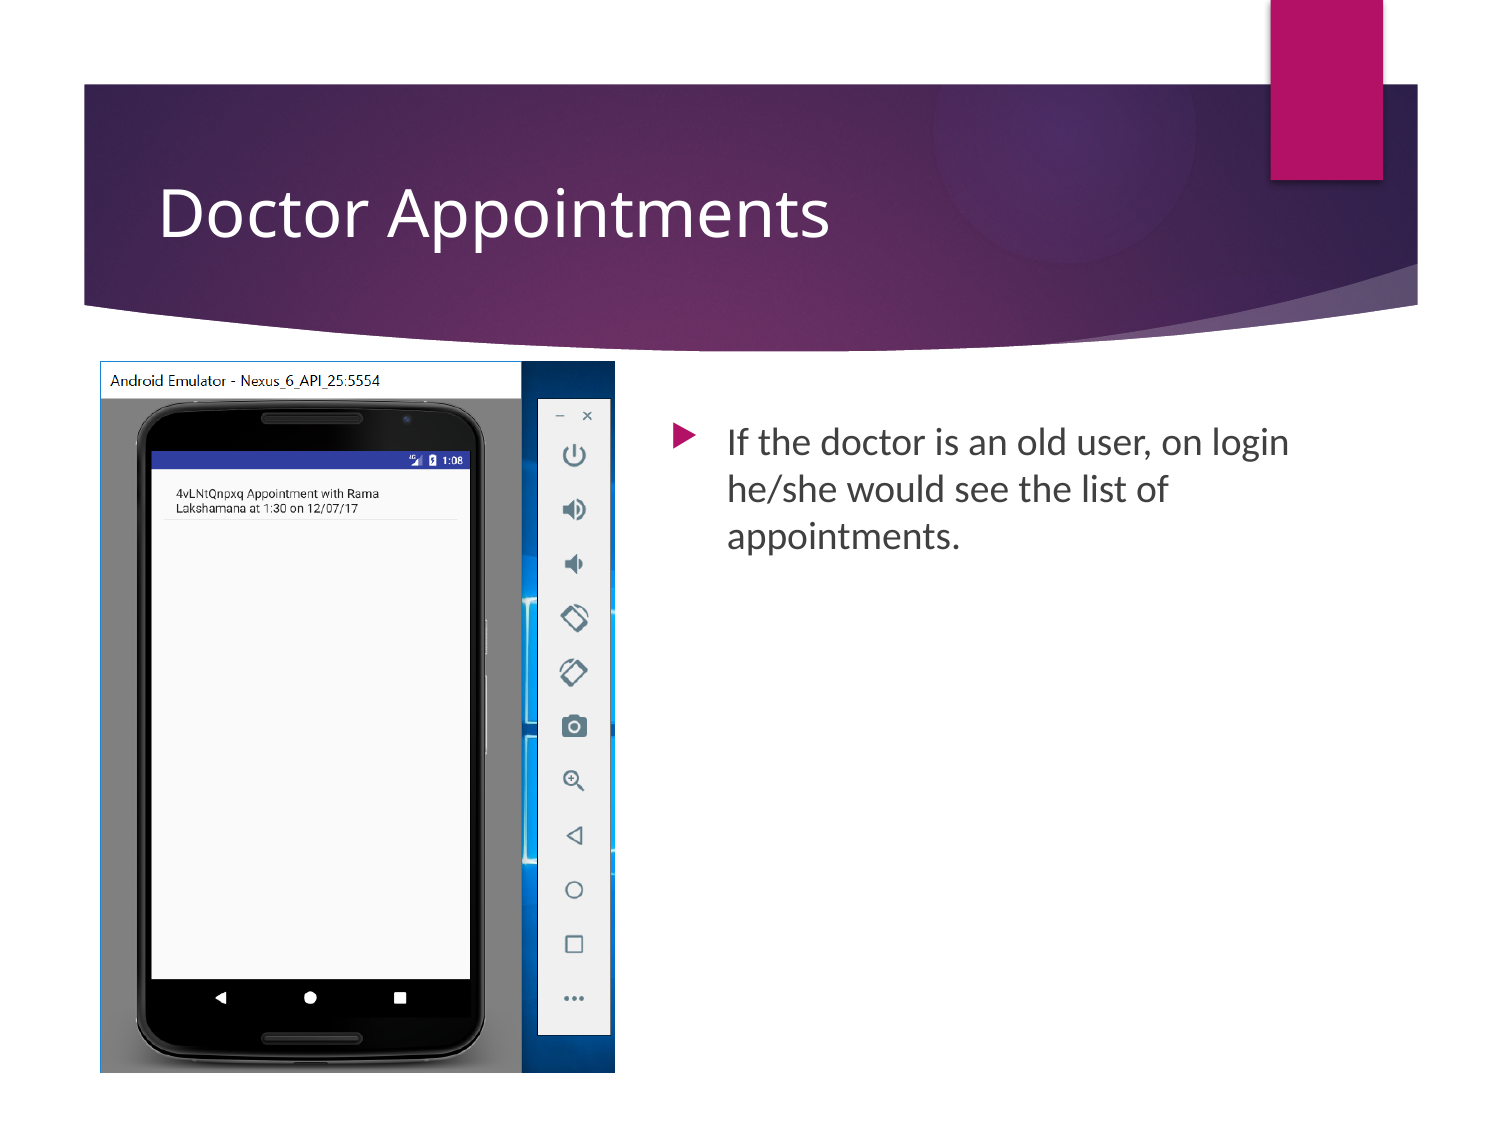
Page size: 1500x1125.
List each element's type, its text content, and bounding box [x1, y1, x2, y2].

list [100, 361, 615, 1073]
list If the doctor is an old user, on login he/she would see the list of appointments. [655, 408, 1412, 988]
title Doctor Appointments [142, 152, 1183, 269]
